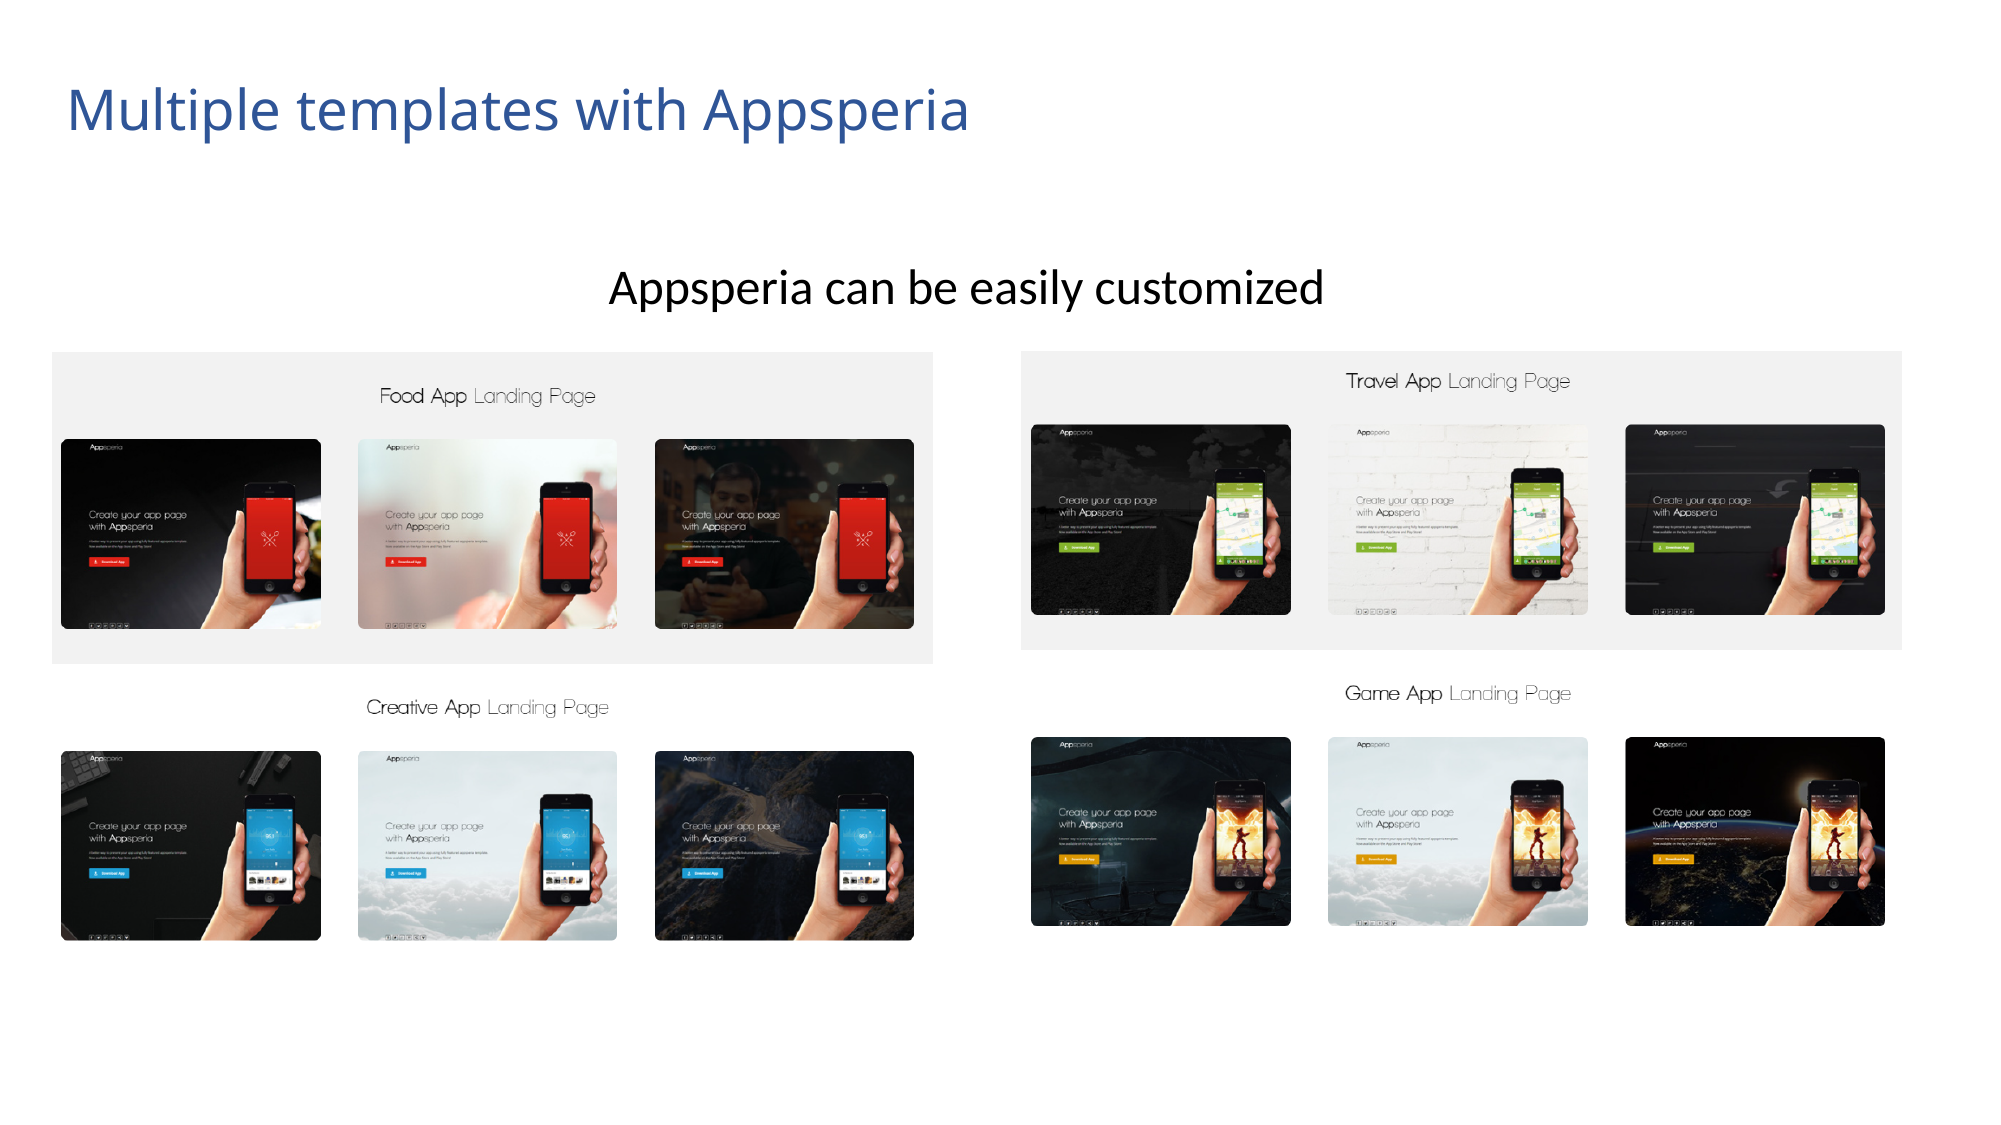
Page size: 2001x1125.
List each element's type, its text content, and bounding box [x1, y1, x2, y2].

text_box Multiple templates with Appsperia [51, 67, 1449, 167]
text_box Appsperia can be easily customized [424, 209, 1536, 338]
picture [1020, 351, 1902, 947]
picture [52, 352, 933, 962]
